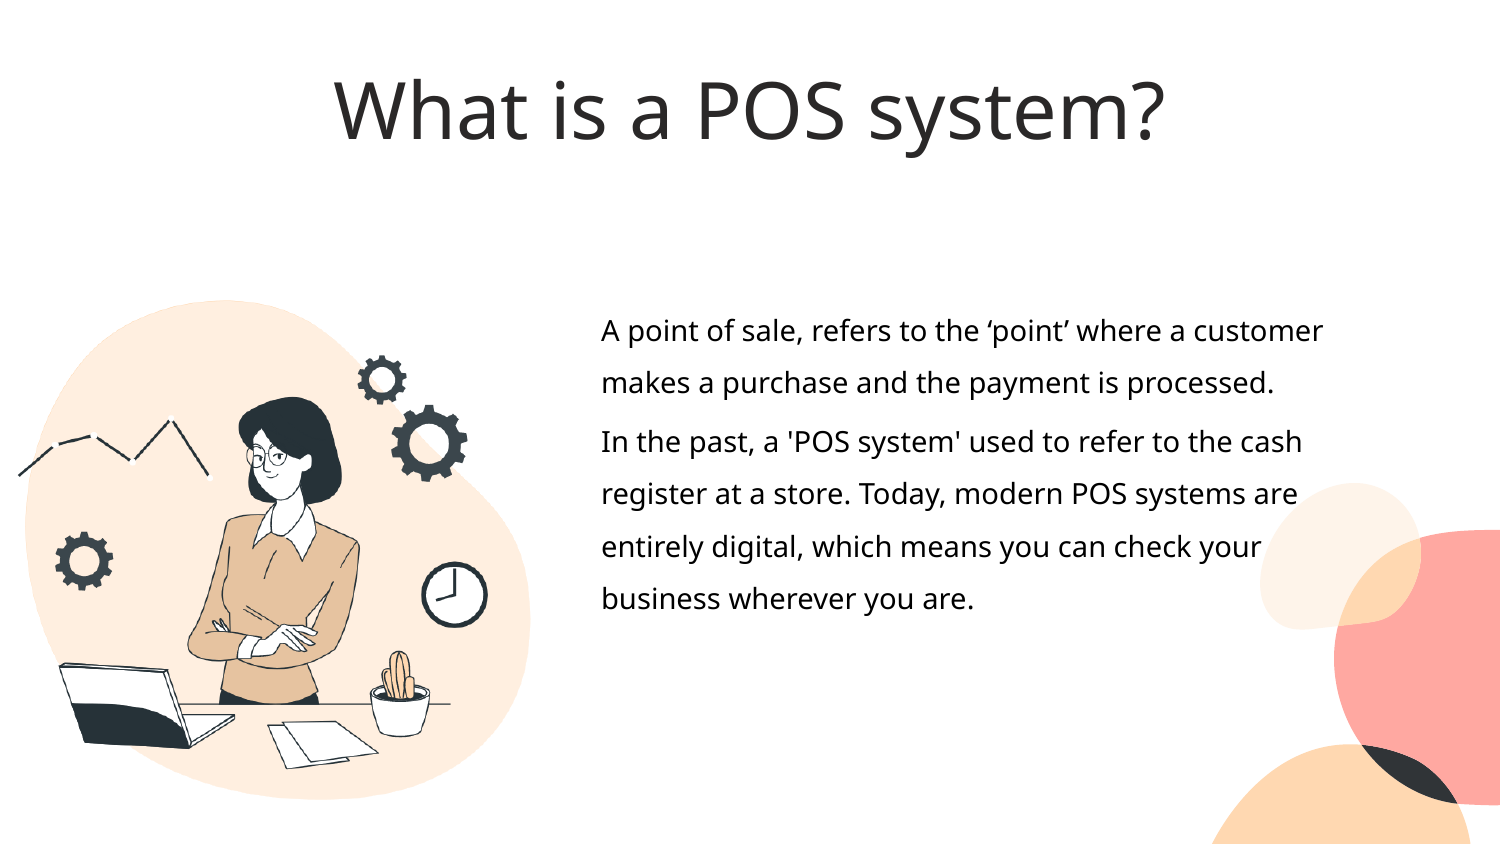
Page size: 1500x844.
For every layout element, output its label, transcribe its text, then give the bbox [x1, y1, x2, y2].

picture [5, 279, 551, 813]
text_box A point of sale, refers to the ‘point’ where a customer makes a purchase and the payment is processed. In the past, a 'POS system' used to refer to the cash register at a store. Today, modern POS systems are entirely digital, which means you can check your business wherever you are. [586, 287, 1340, 623]
title What is a POS system? [178, 45, 1322, 151]
